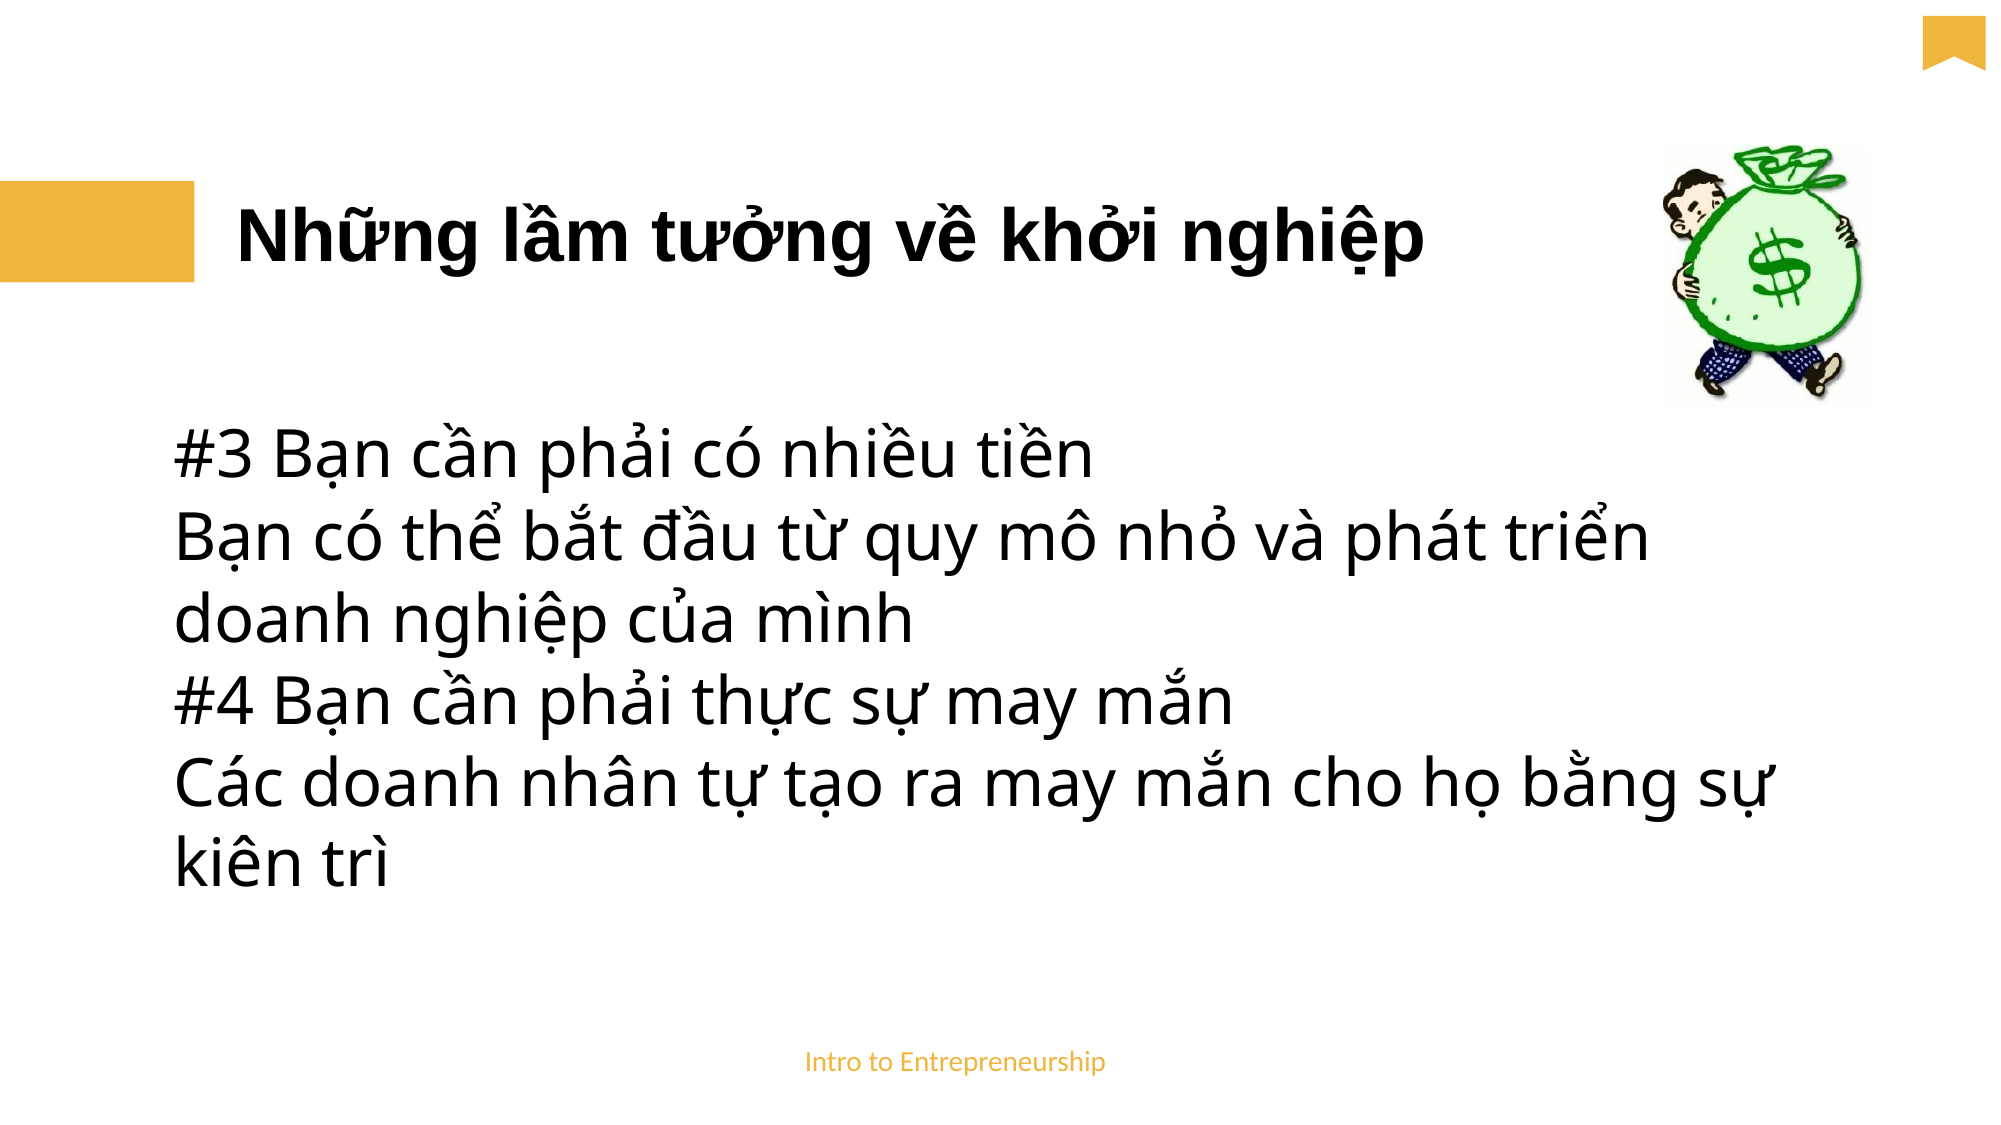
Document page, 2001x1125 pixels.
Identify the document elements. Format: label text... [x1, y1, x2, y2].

text_box [0, 181, 195, 283]
text_box Những lầm tưởng về khởi nghiệp [234, 184, 1560, 277]
text_box [1922, 15, 1986, 71]
text_box #3 Bạn cần phải có nhiều tiền Bạn có thể bắt đầu từ quy mô nhỏ và phát triển doanh nghiệp của mình #4 Bạn cần phải thực sự may mắn Các doanh nhân tự tạo ra may mắn cho họ bằng sự kiên trì [171, 409, 1923, 900]
text_box Intro to Entrepreneurship [789, 1034, 1790, 1085]
picture [1663, 145, 1869, 409]
